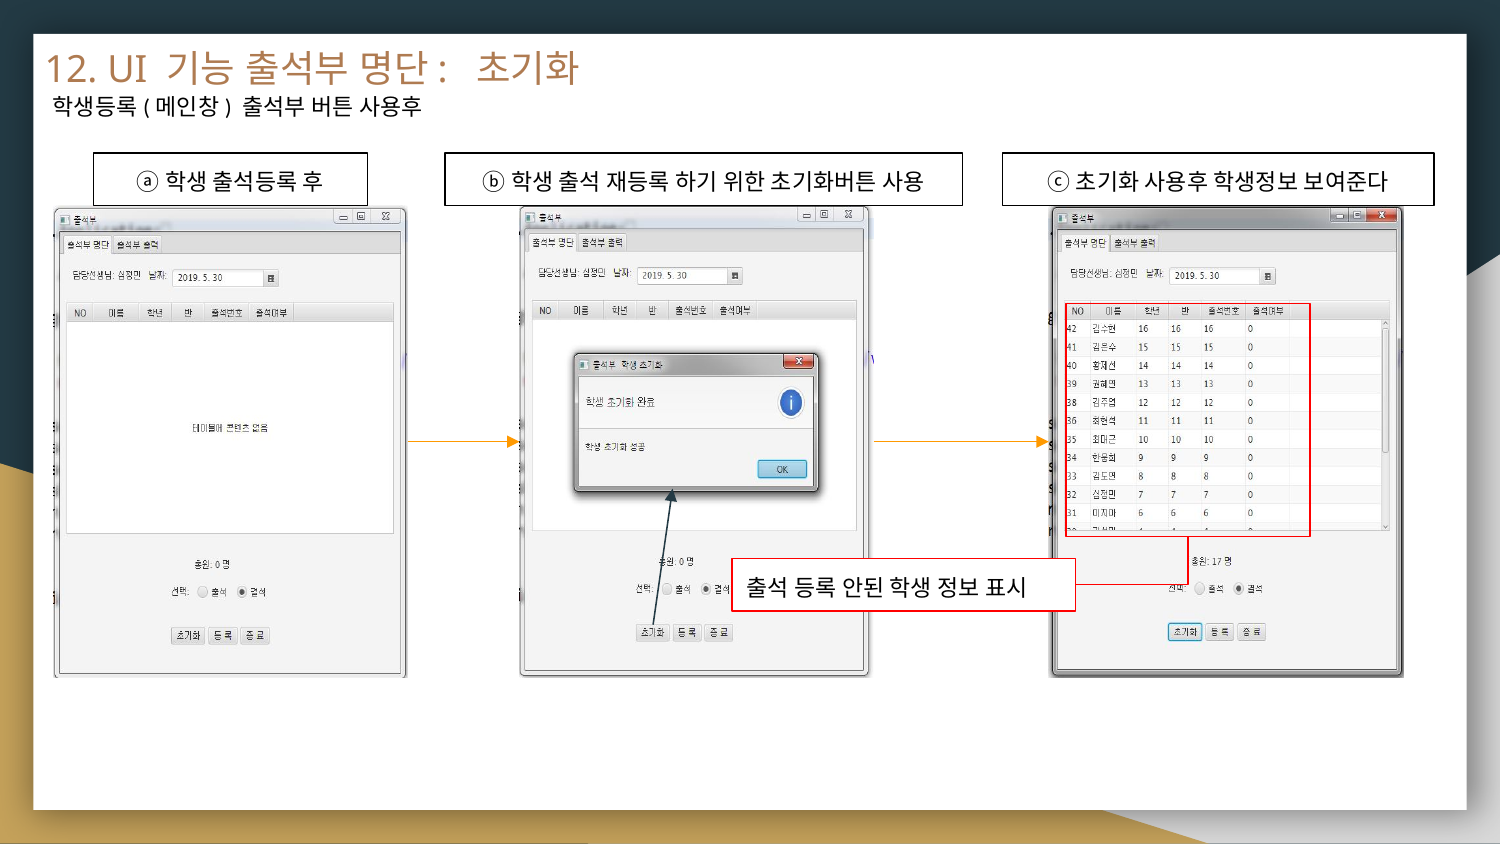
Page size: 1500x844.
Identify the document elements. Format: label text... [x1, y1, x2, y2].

text_box ⓐ학생 출석등록 후 [93, 152, 368, 203]
text_box 학생등록(메인창) 출석부 버튼 사용후 [37, 77, 505, 127]
text_box 출석 등록 안된 학생 정보 표시 [879, 558, 1043, 611]
text_box ⓒ초기화 사용후 학생정보 보여준다 [1002, 152, 1434, 206]
title 12. UI 기능 출석부 명단: 초기화 [29, 29, 627, 93]
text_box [652, 488, 673, 625]
picture [519, 205, 874, 679]
picture [52, 205, 408, 679]
text_box ⓑ학생 출석 재등록 하기 위한 초기화버튼 사용 [444, 152, 963, 206]
picture [1048, 205, 1404, 679]
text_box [1075, 536, 1189, 585]
